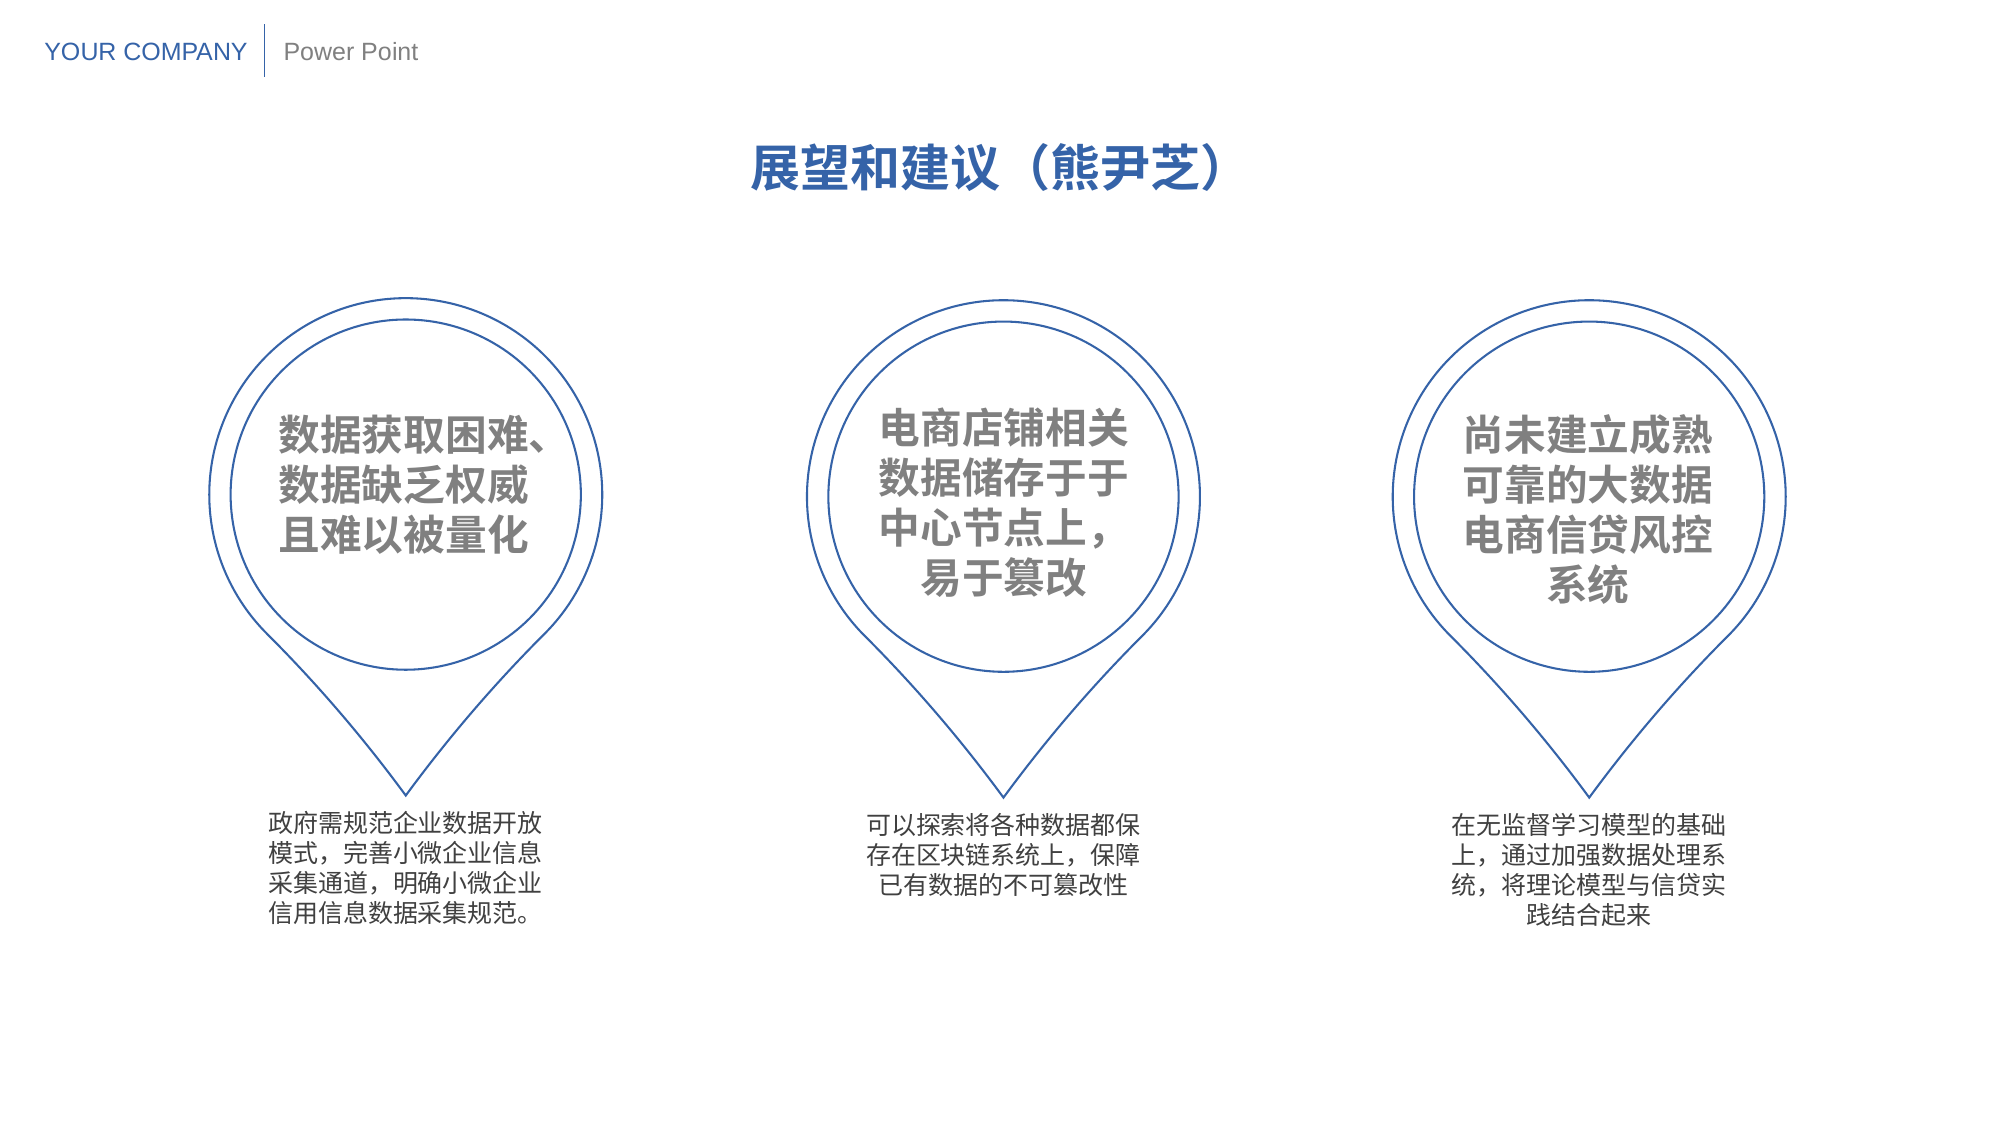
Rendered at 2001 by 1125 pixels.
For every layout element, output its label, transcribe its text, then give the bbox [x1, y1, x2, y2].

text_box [209, 298, 603, 692]
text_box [806, 300, 1200, 694]
text_box 可以探索将各种数据都保存在区块链系统上，保障已有数据的不可篡改性 [846, 802, 1161, 907]
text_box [28, 24, 435, 77]
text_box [1392, 300, 1786, 694]
text_box 展望和建议（熊尹芝） [603, 128, 1397, 204]
text_box 政府需规范企业数据开放模式，完善小微企业信息采集通道，明确小微企业信用信息数据采集规范。 [248, 800, 564, 935]
text_box 在无监督学习模型的基础上，通过加强数据处理系统，将理论模型与信贷实践结合起来 [1431, 802, 1747, 937]
